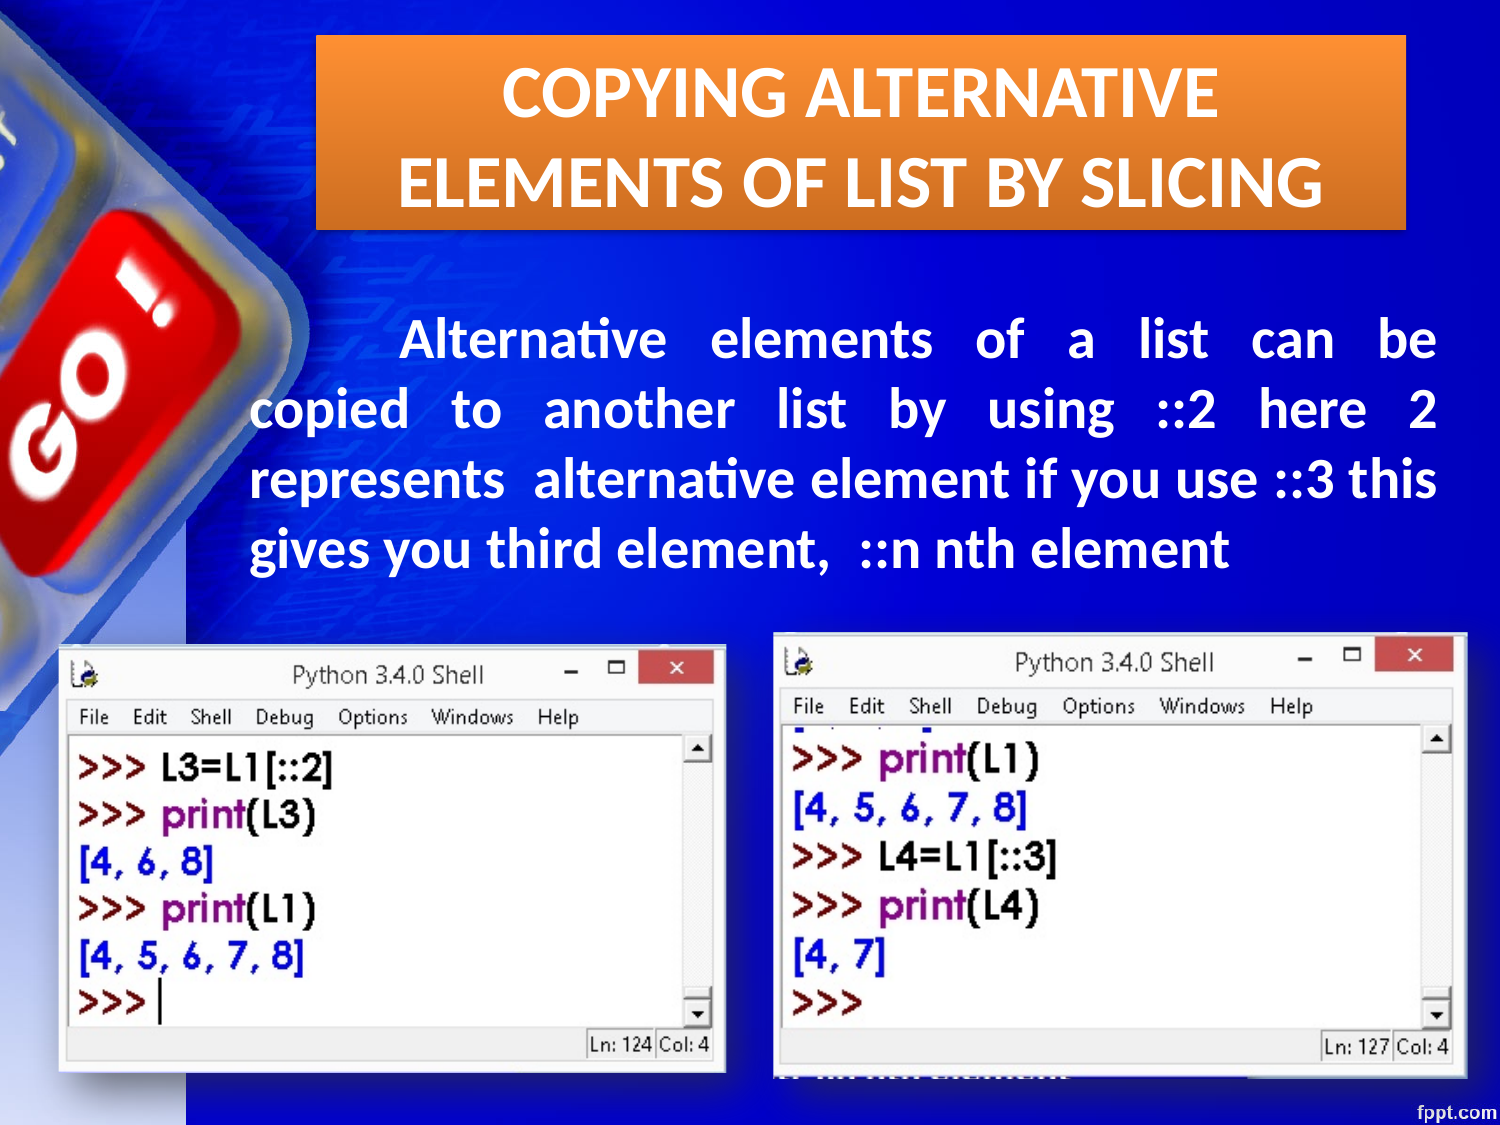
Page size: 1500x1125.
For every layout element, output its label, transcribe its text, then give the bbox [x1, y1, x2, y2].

picture [0, 0, 1500, 1125]
text_box Alternative elements of a list can be copied to another list by using ::2 here 2 represents alternative element if you use ::3 this gives you third element, ::n nth element [234, 292, 1454, 588]
text_box COPYING ALTERNATIVE ELEMENTS OF LIST BY SLICING [316, 35, 1407, 230]
